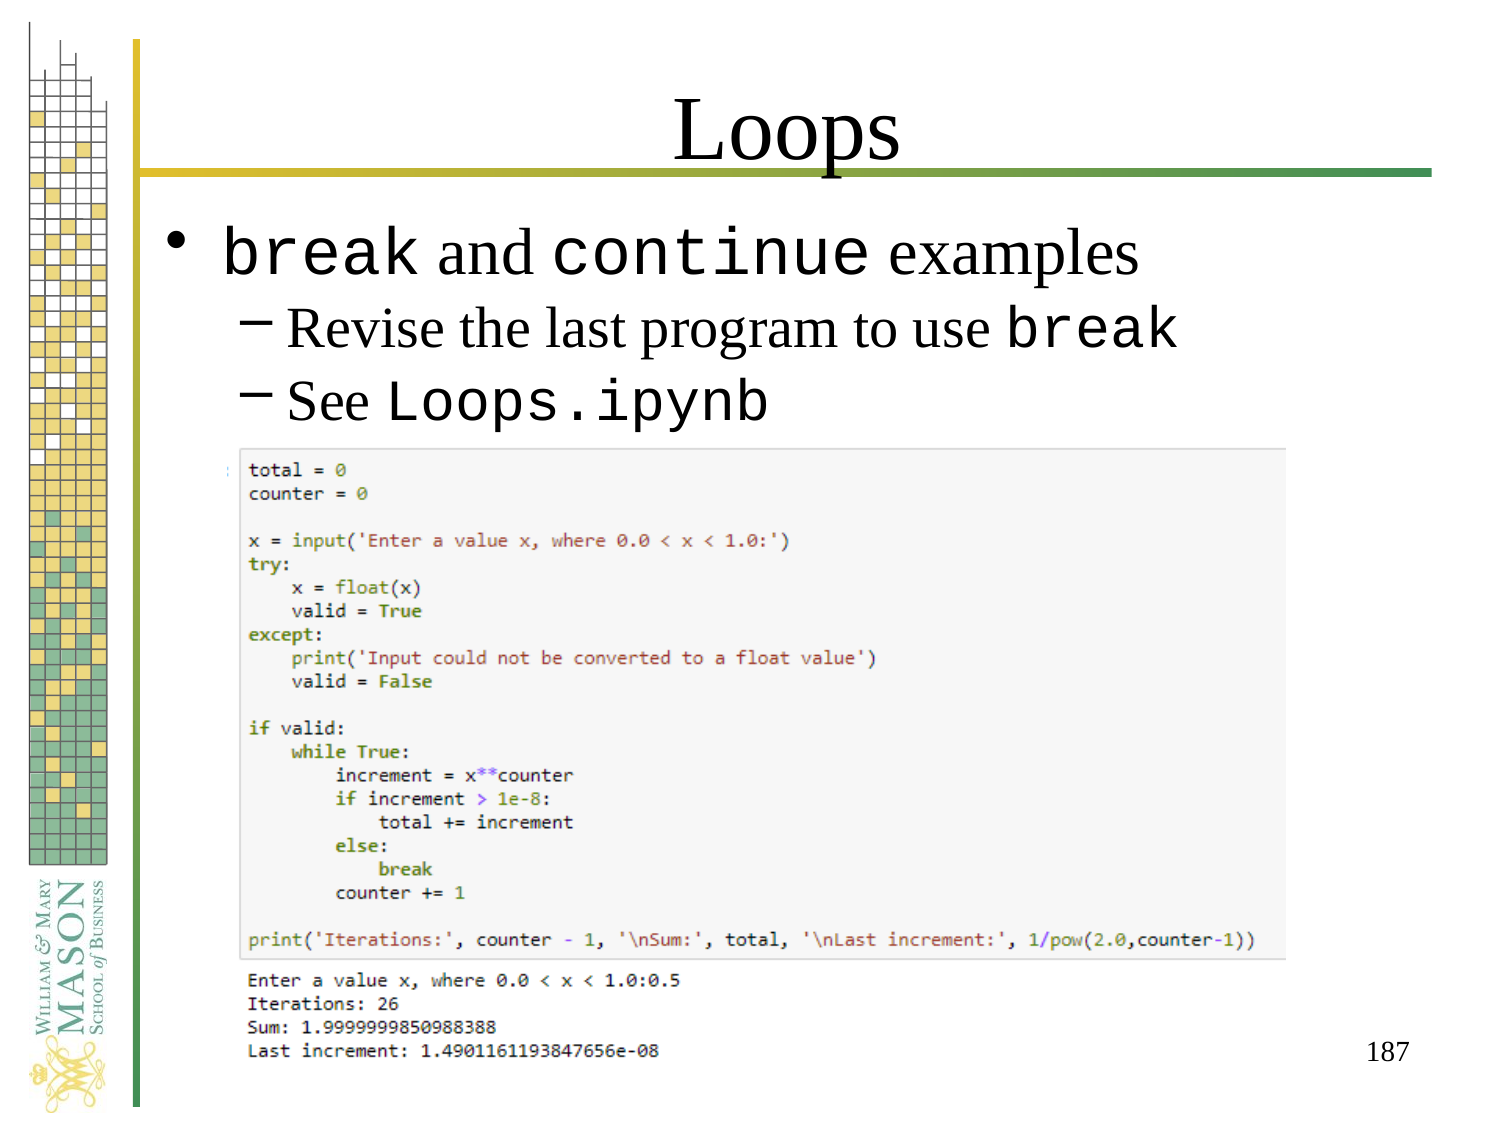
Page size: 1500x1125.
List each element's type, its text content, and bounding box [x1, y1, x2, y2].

slide_number 187 [1048, 1024, 1426, 1103]
title Loops [150, 45, 1425, 200]
picture [227, 439, 1286, 1077]
table_header Description [29, 879, 107, 1113]
list break and continue examples Revise the last program to use break See Loops.ipynb [150, 200, 1460, 1005]
